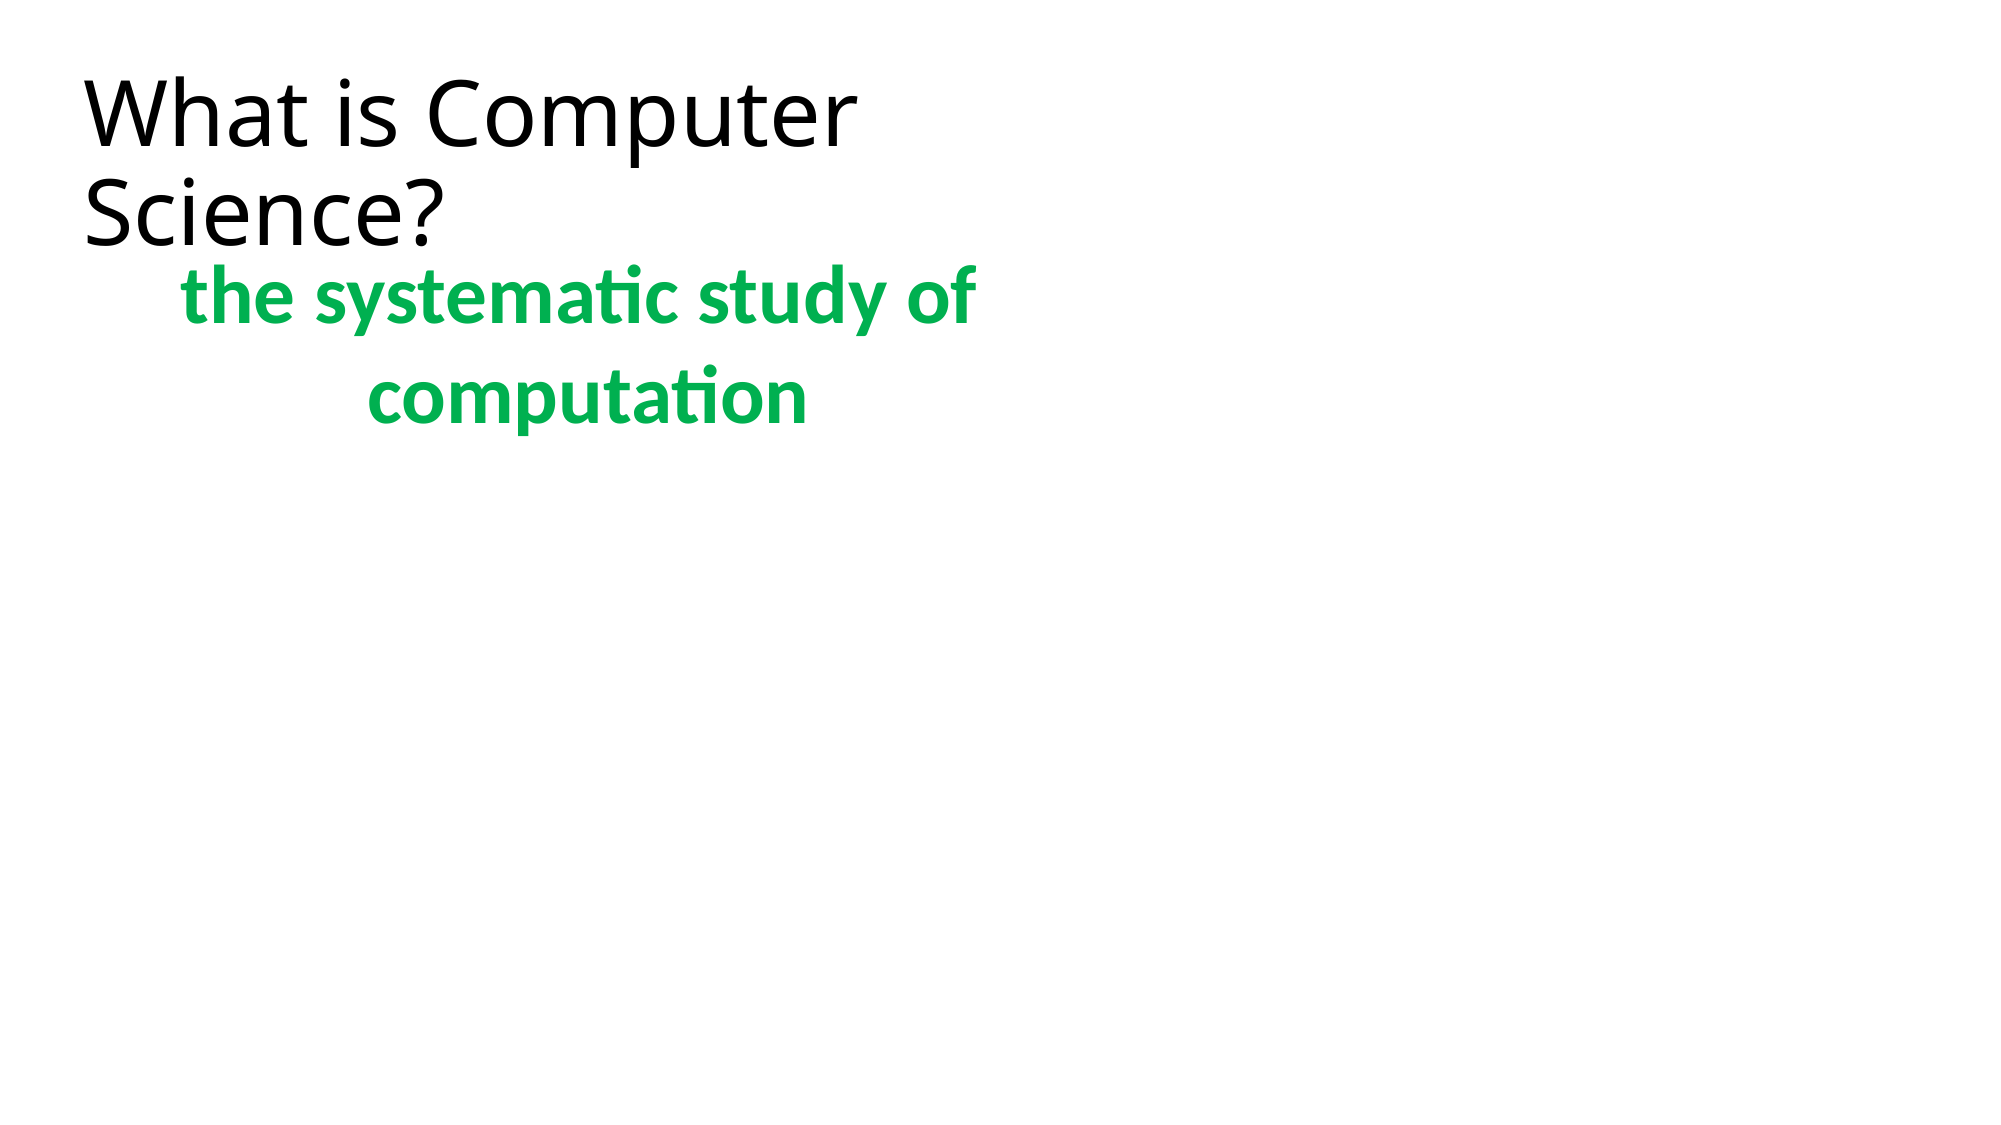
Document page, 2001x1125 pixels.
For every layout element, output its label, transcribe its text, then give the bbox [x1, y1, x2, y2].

text_box the systematic study of computation [165, 233, 1012, 448]
title What is Computer Science? [68, 57, 1110, 275]
